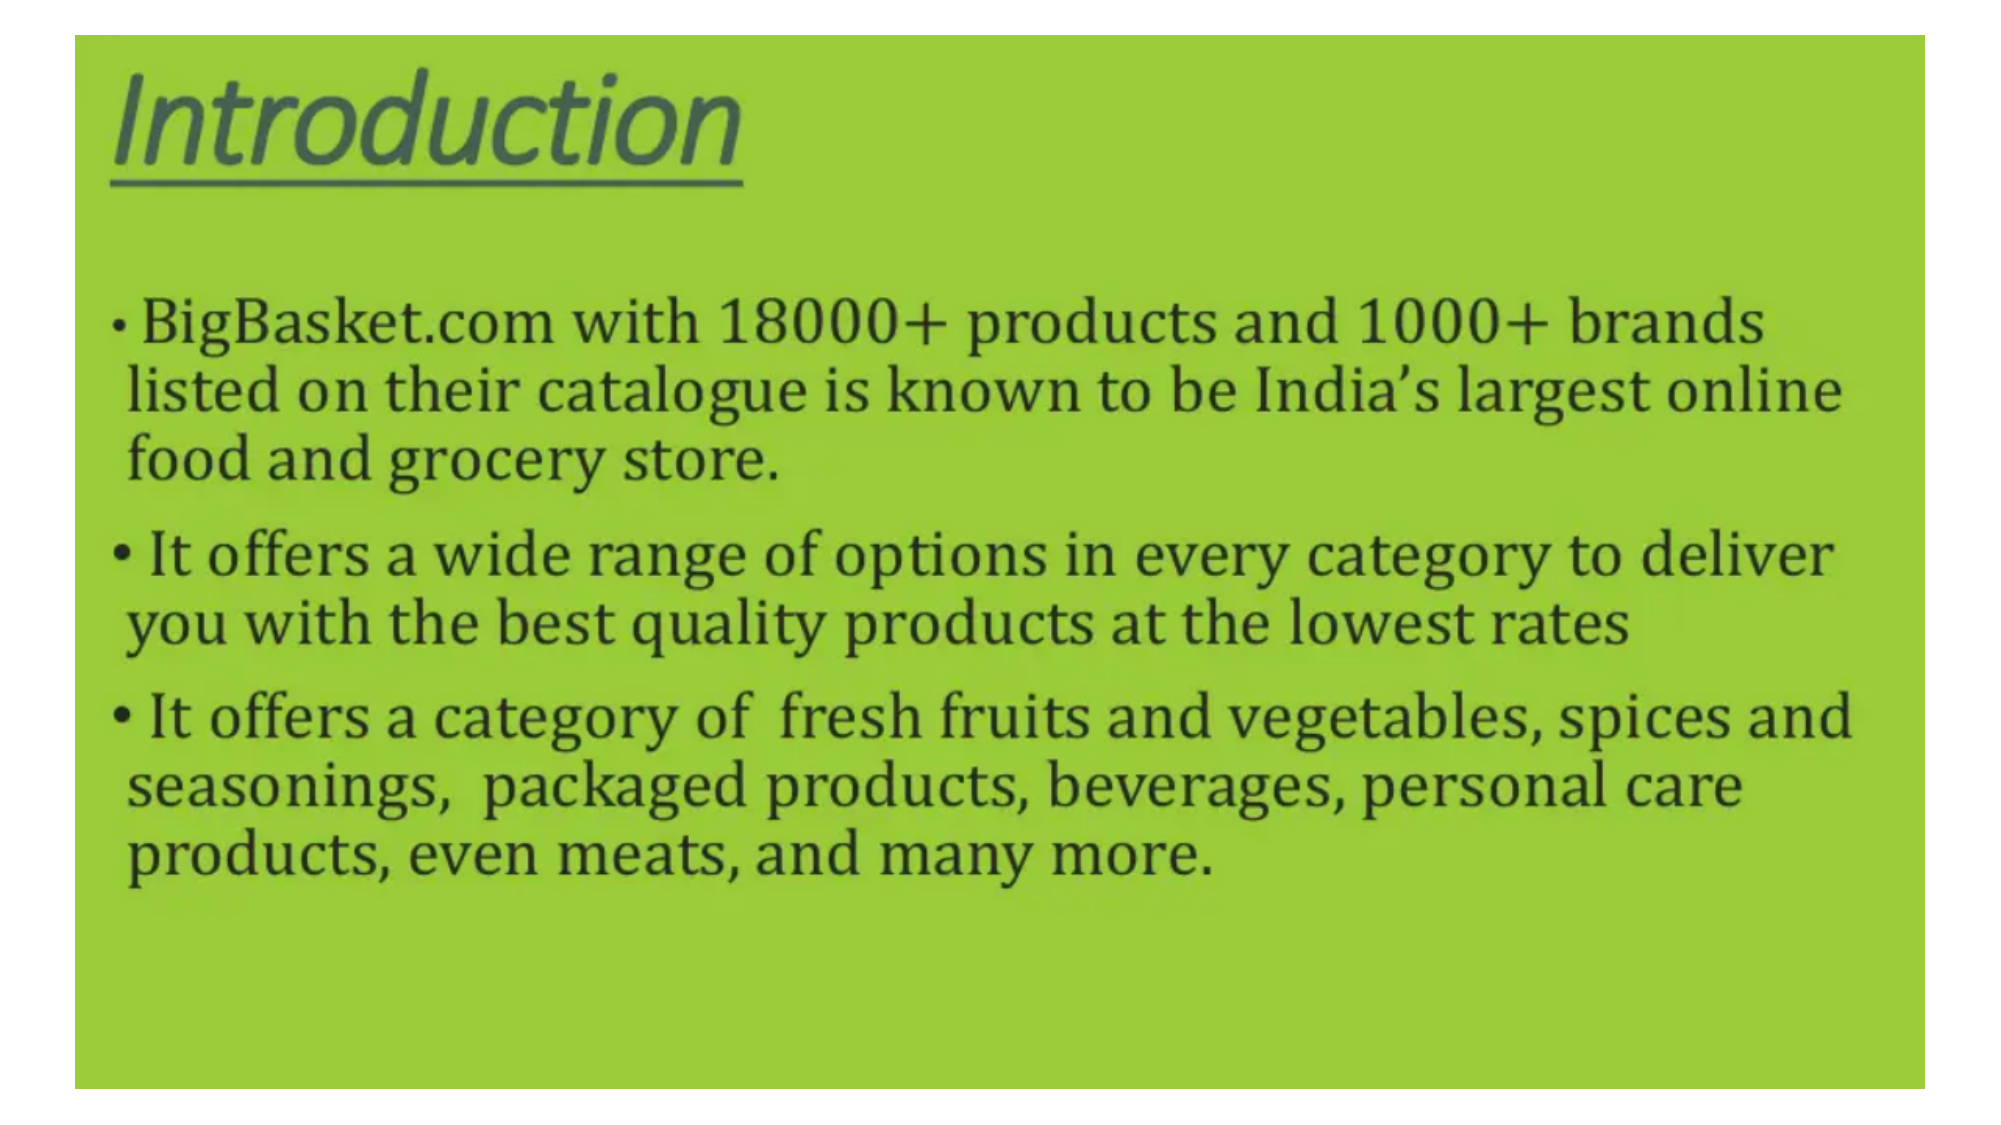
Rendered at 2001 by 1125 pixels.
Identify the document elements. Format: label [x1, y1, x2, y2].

picture [74, 35, 1925, 1090]
